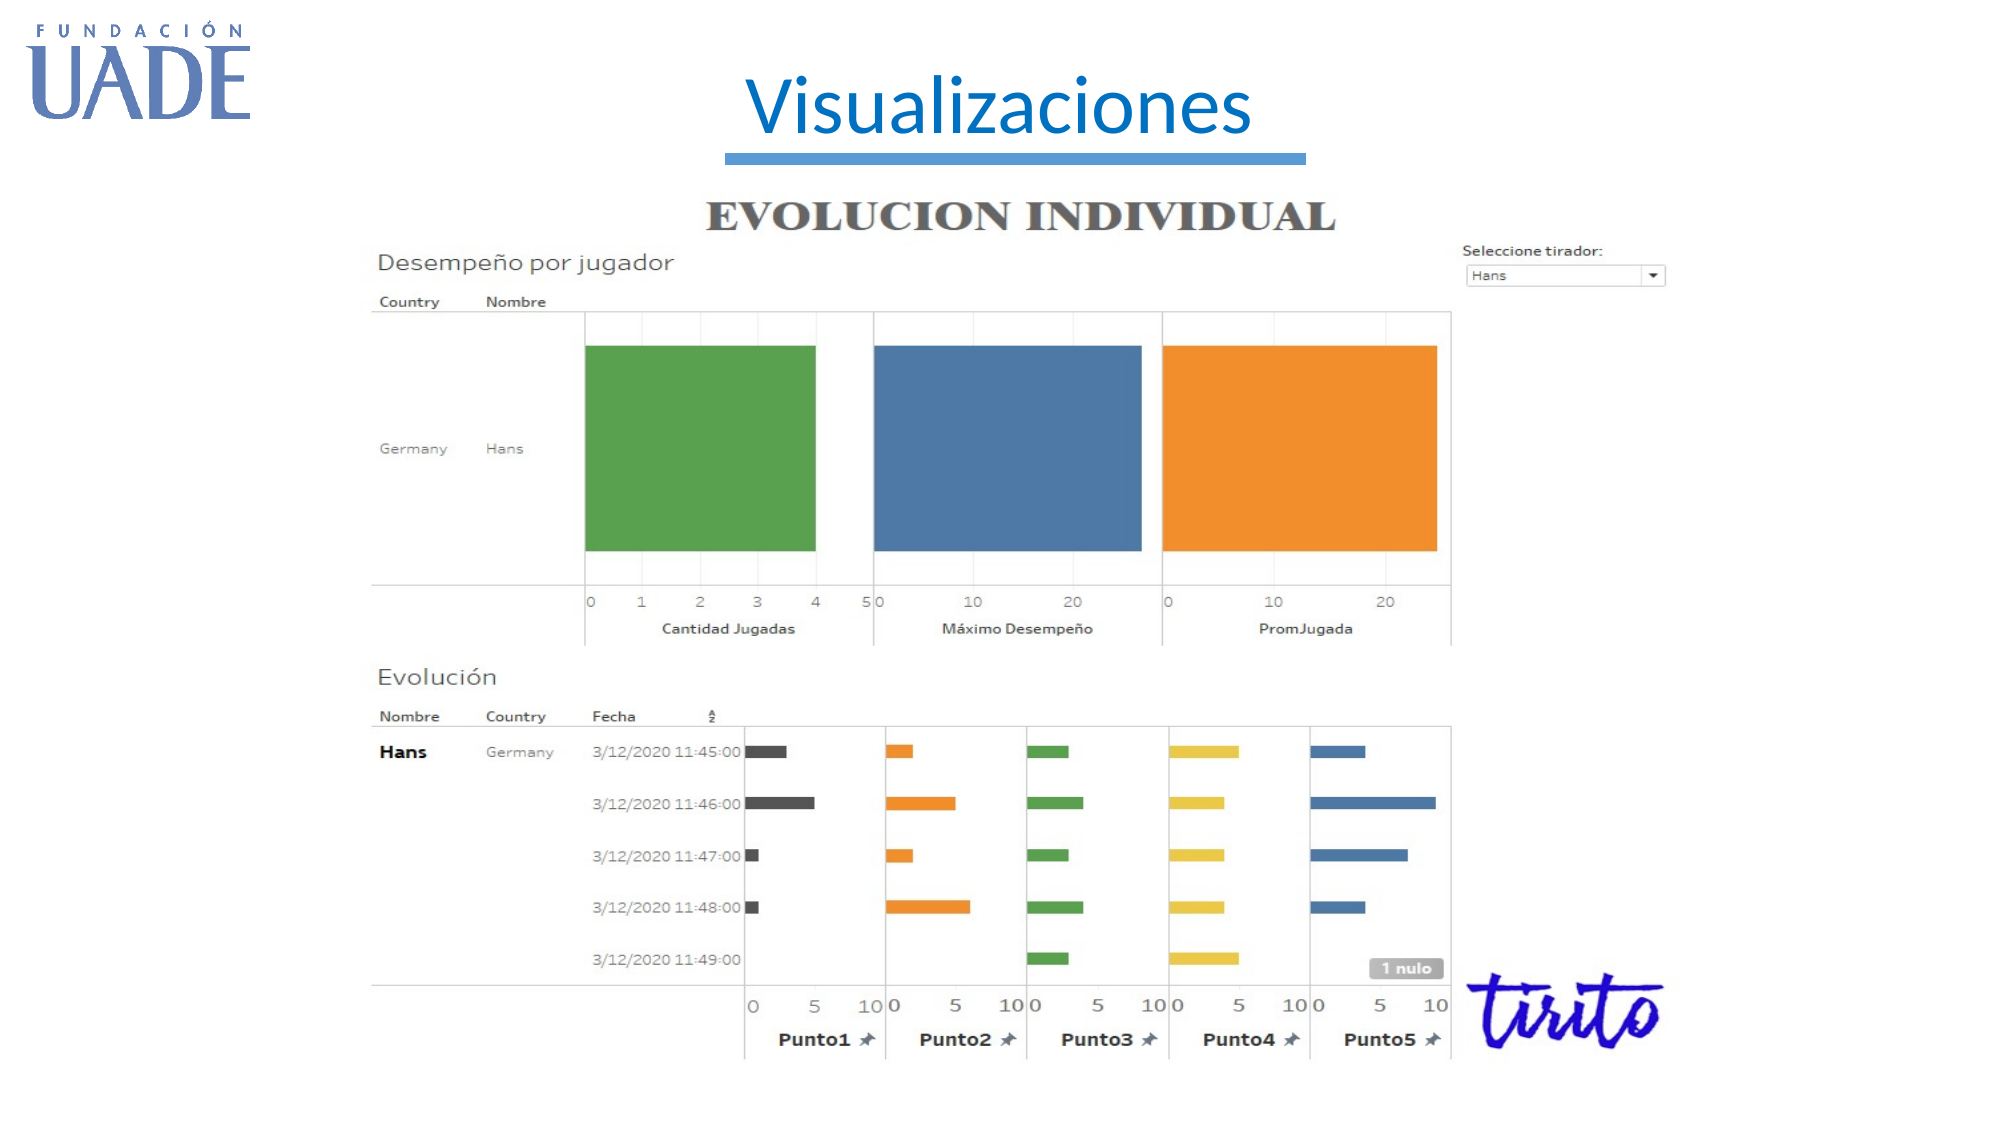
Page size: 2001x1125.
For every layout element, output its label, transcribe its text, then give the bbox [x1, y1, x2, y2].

picture [26, 20, 250, 119]
text_box Visualizaciones [249, 42, 1750, 158]
picture [317, 139, 1750, 1106]
